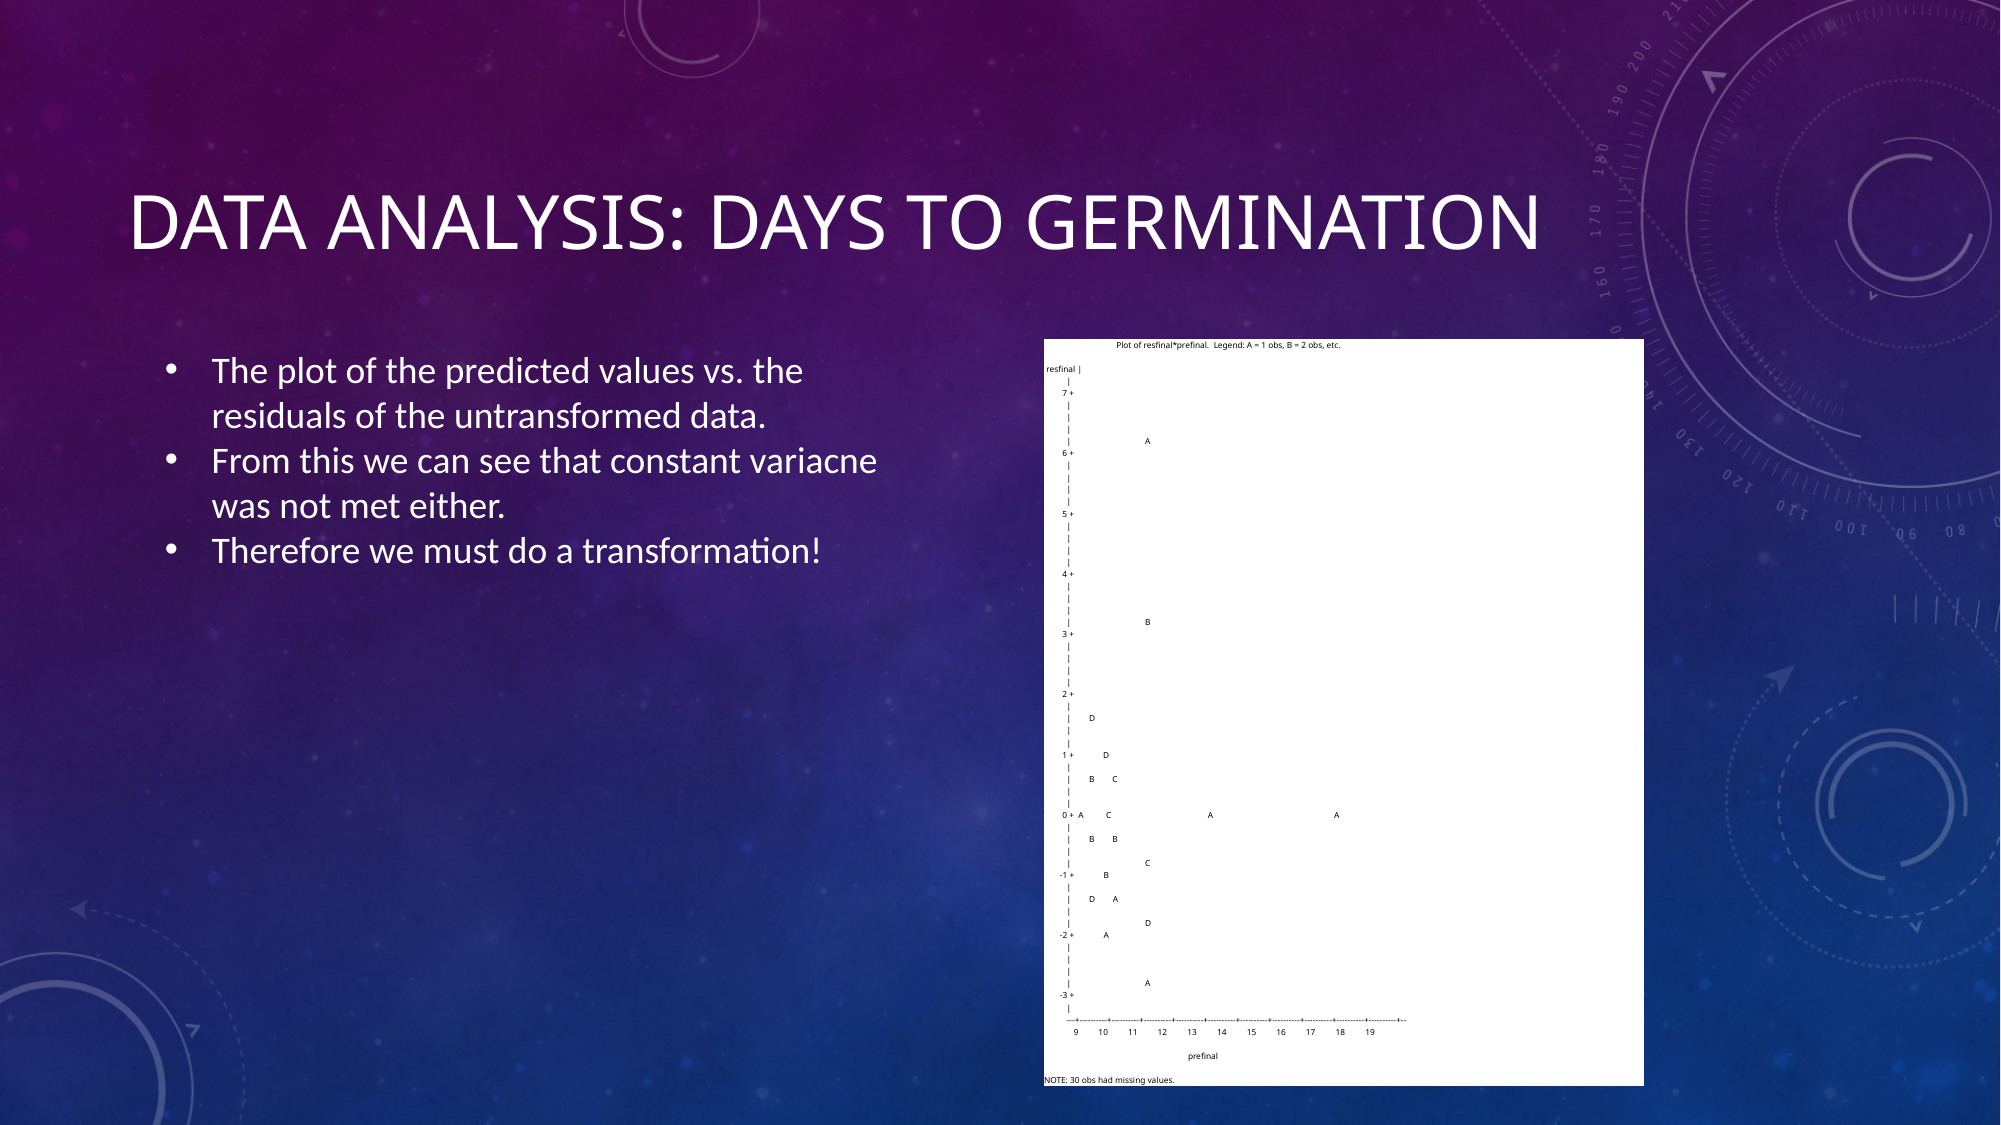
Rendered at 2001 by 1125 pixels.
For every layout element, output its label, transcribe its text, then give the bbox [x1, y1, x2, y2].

table_header Plot of resfinal*prefinal. Legend: A = 1 obs, B = 2 obs, etc. resfinal | | 7 + | | | | A 6 + | | | | 5 + | | | | 4 + | | | | B 3 + | | | | 2 + | | D | | 1 + D | | B C | | 0 + A C A A | | B B | | C -1 + B | | D A | | D -2 + A | | | | A -3 + | ---+----------+----------+----------+----------+----------+----------+----------+----------+----------+----------+-- 9 10 11 12 13 14 15 16 17 18 19 prefinal NOTE: 30 obs had missing values. [1044, 339, 1644, 1086]
picture [0, 0, 2001, 1125]
title Data analysis: Days to germination [112, 99, 1775, 339]
text_box The plot of the predicted values vs. the residuals of the untransformed data. From this we can see that constant variacne was not met either. Therefore we must do a transformation! [149, 338, 944, 579]
